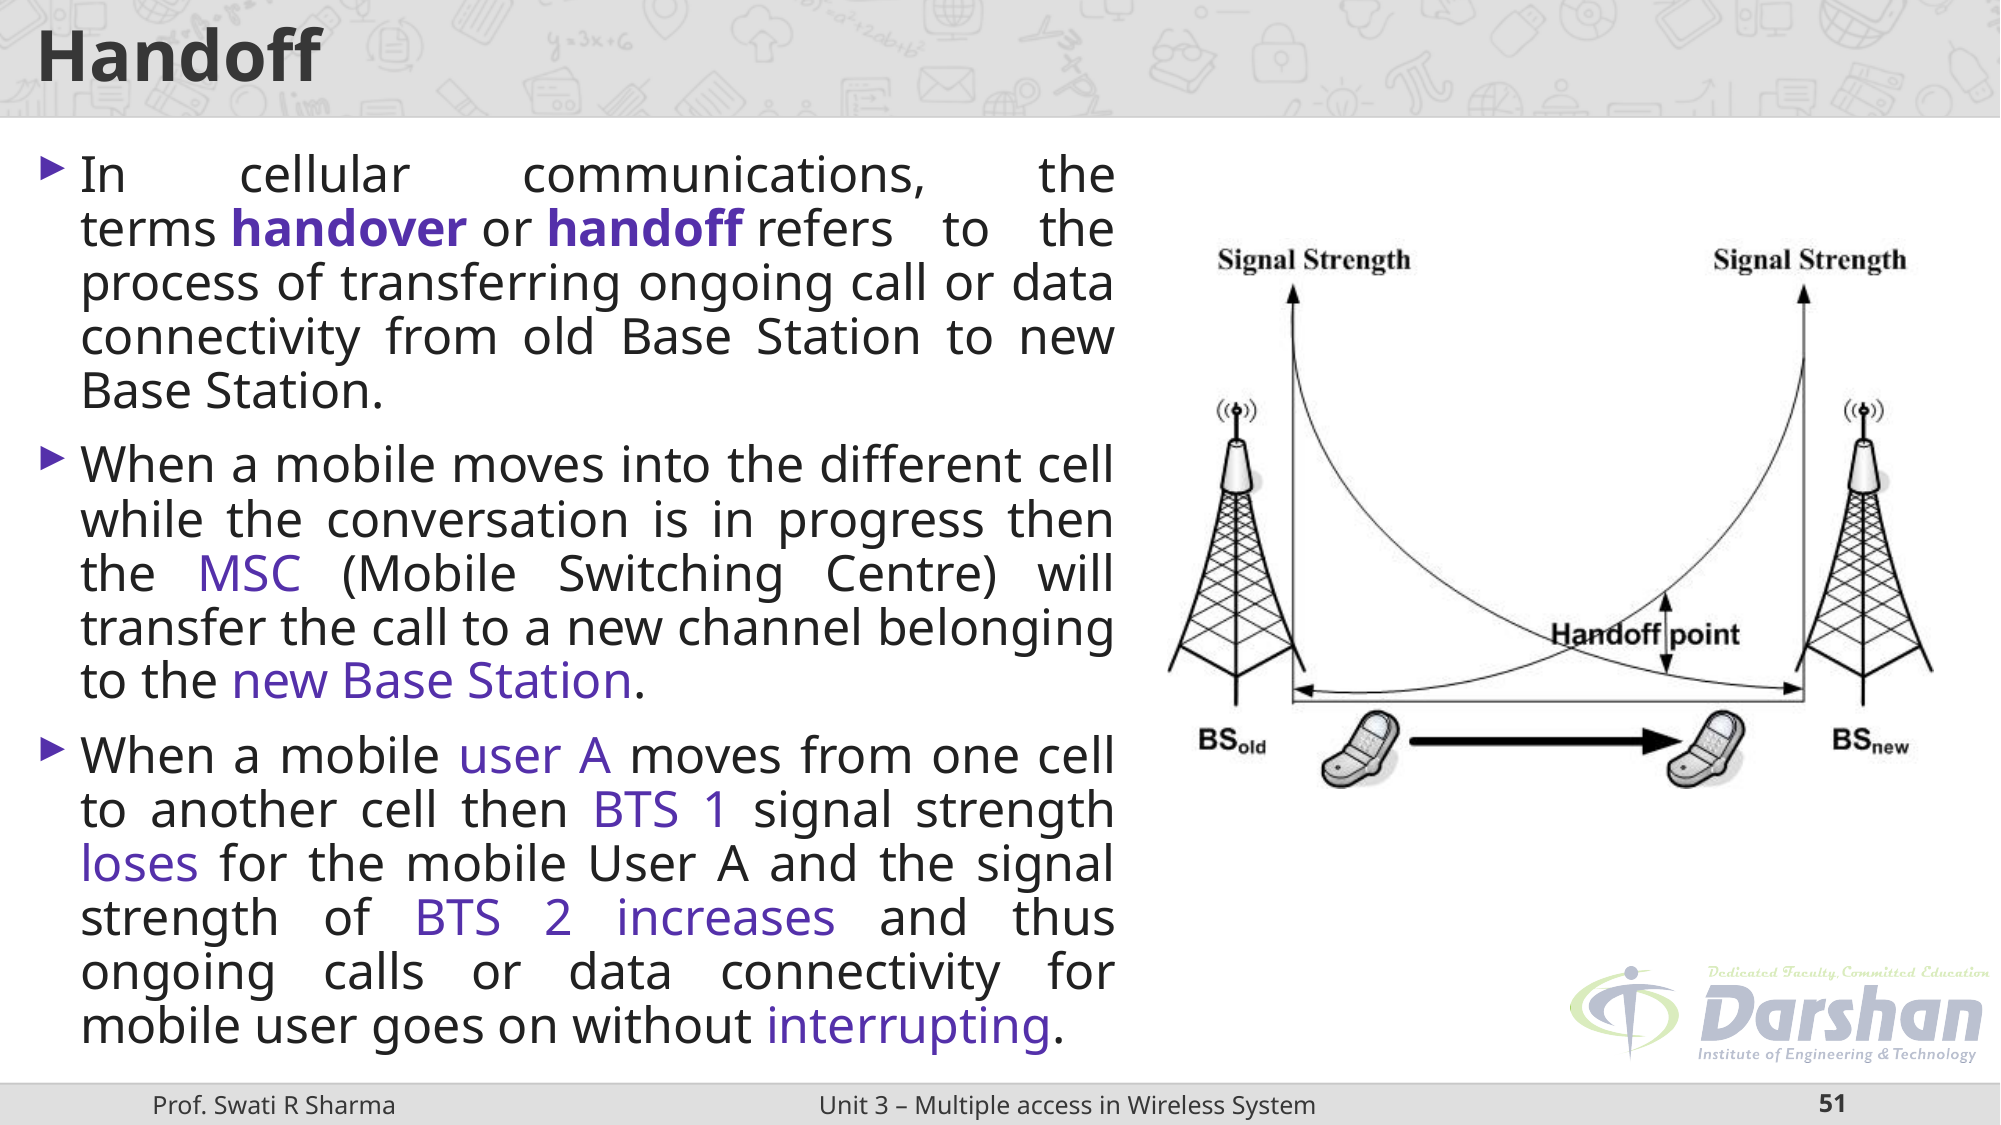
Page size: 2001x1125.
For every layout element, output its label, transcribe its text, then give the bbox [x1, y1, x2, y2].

table_header In soft handoff, at least one of the links is kept when radio links are added and removed to the mobile station. [1570, 966, 1990, 1063]
title Handoff [0, 0, 2000, 117]
list In cellular communications, the terms handover or handoff refers to the process of transferring ongoing call or data connectivity from old Base Station to new Base Station. When a mobile moves into the different cell while the conversation is in progress then the MSC (Mobile Switching Centre) will transfer the call to a new channel belonging to the new Base Station. When a mobile user A moves from one cell to another cell then BTS 1 signal strength loses for the mobile User A and the signal strength of BTS 2 increases and thus ongoing calls or data connectivity for mobile user goes on without interrupting. [21, 141, 1132, 1059]
picture [1167, 238, 1934, 789]
